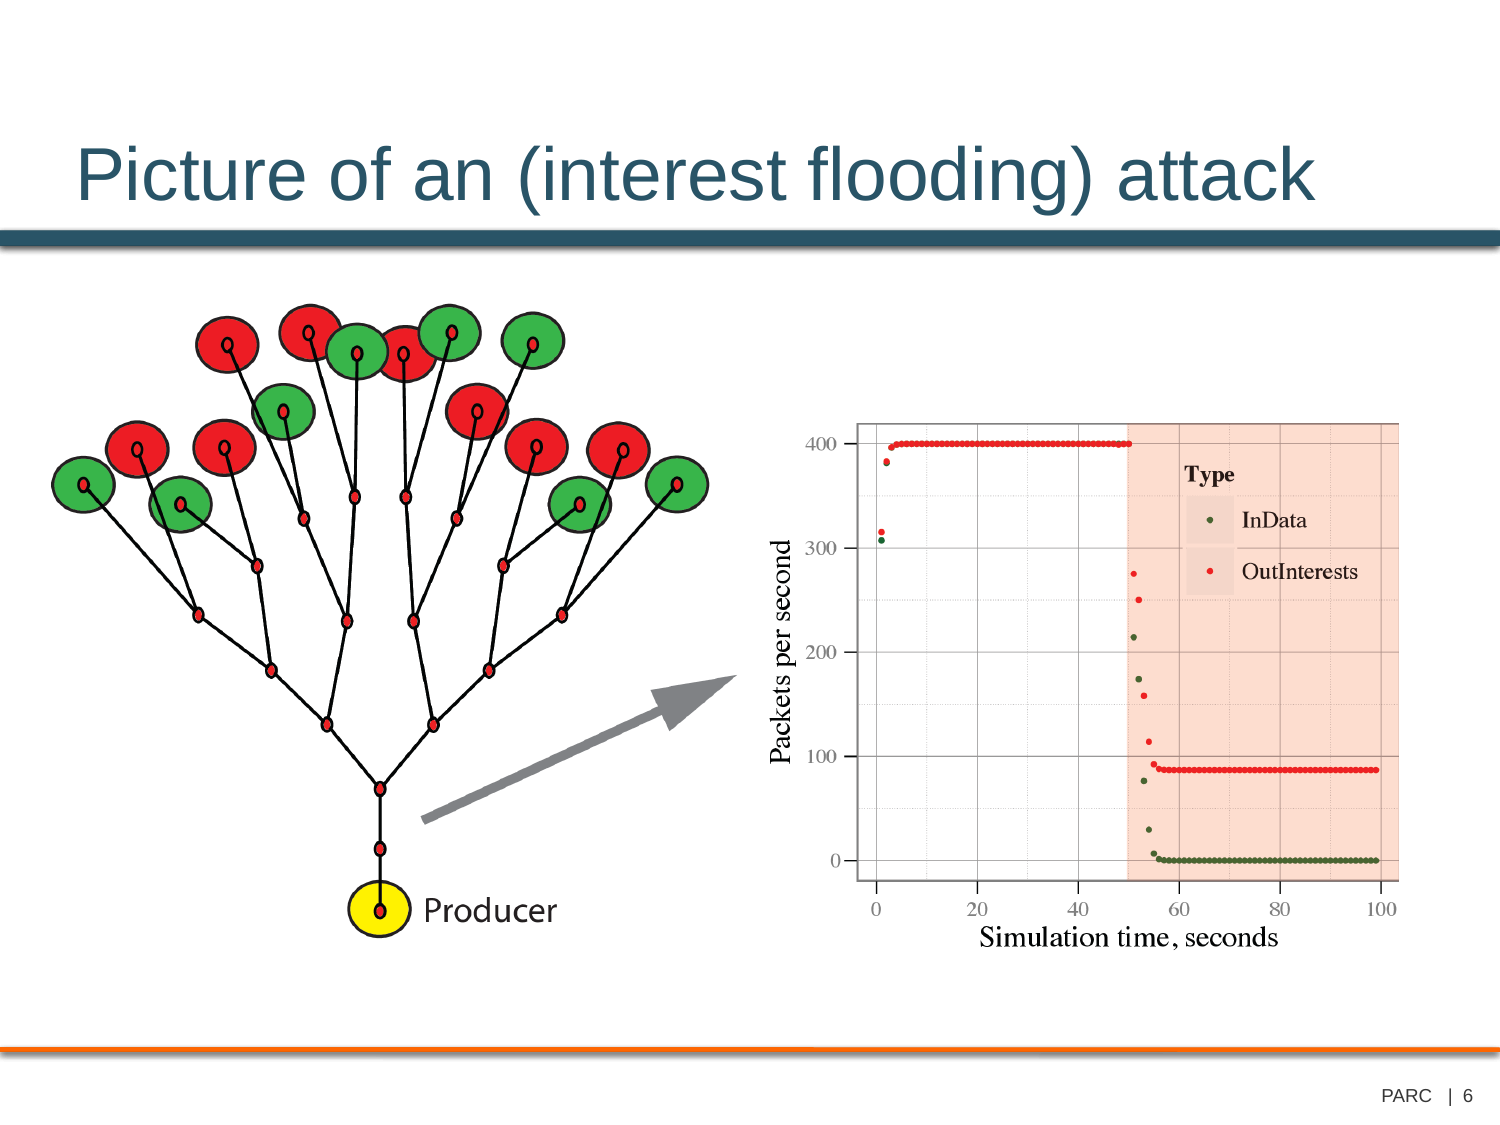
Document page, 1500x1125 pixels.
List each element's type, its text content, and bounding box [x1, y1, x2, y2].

slide_number PARC | 6 [1404, 1065, 1474, 1125]
title Picture of an (interest flooding) attack [75, 11, 1425, 216]
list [48, 293, 1400, 1125]
